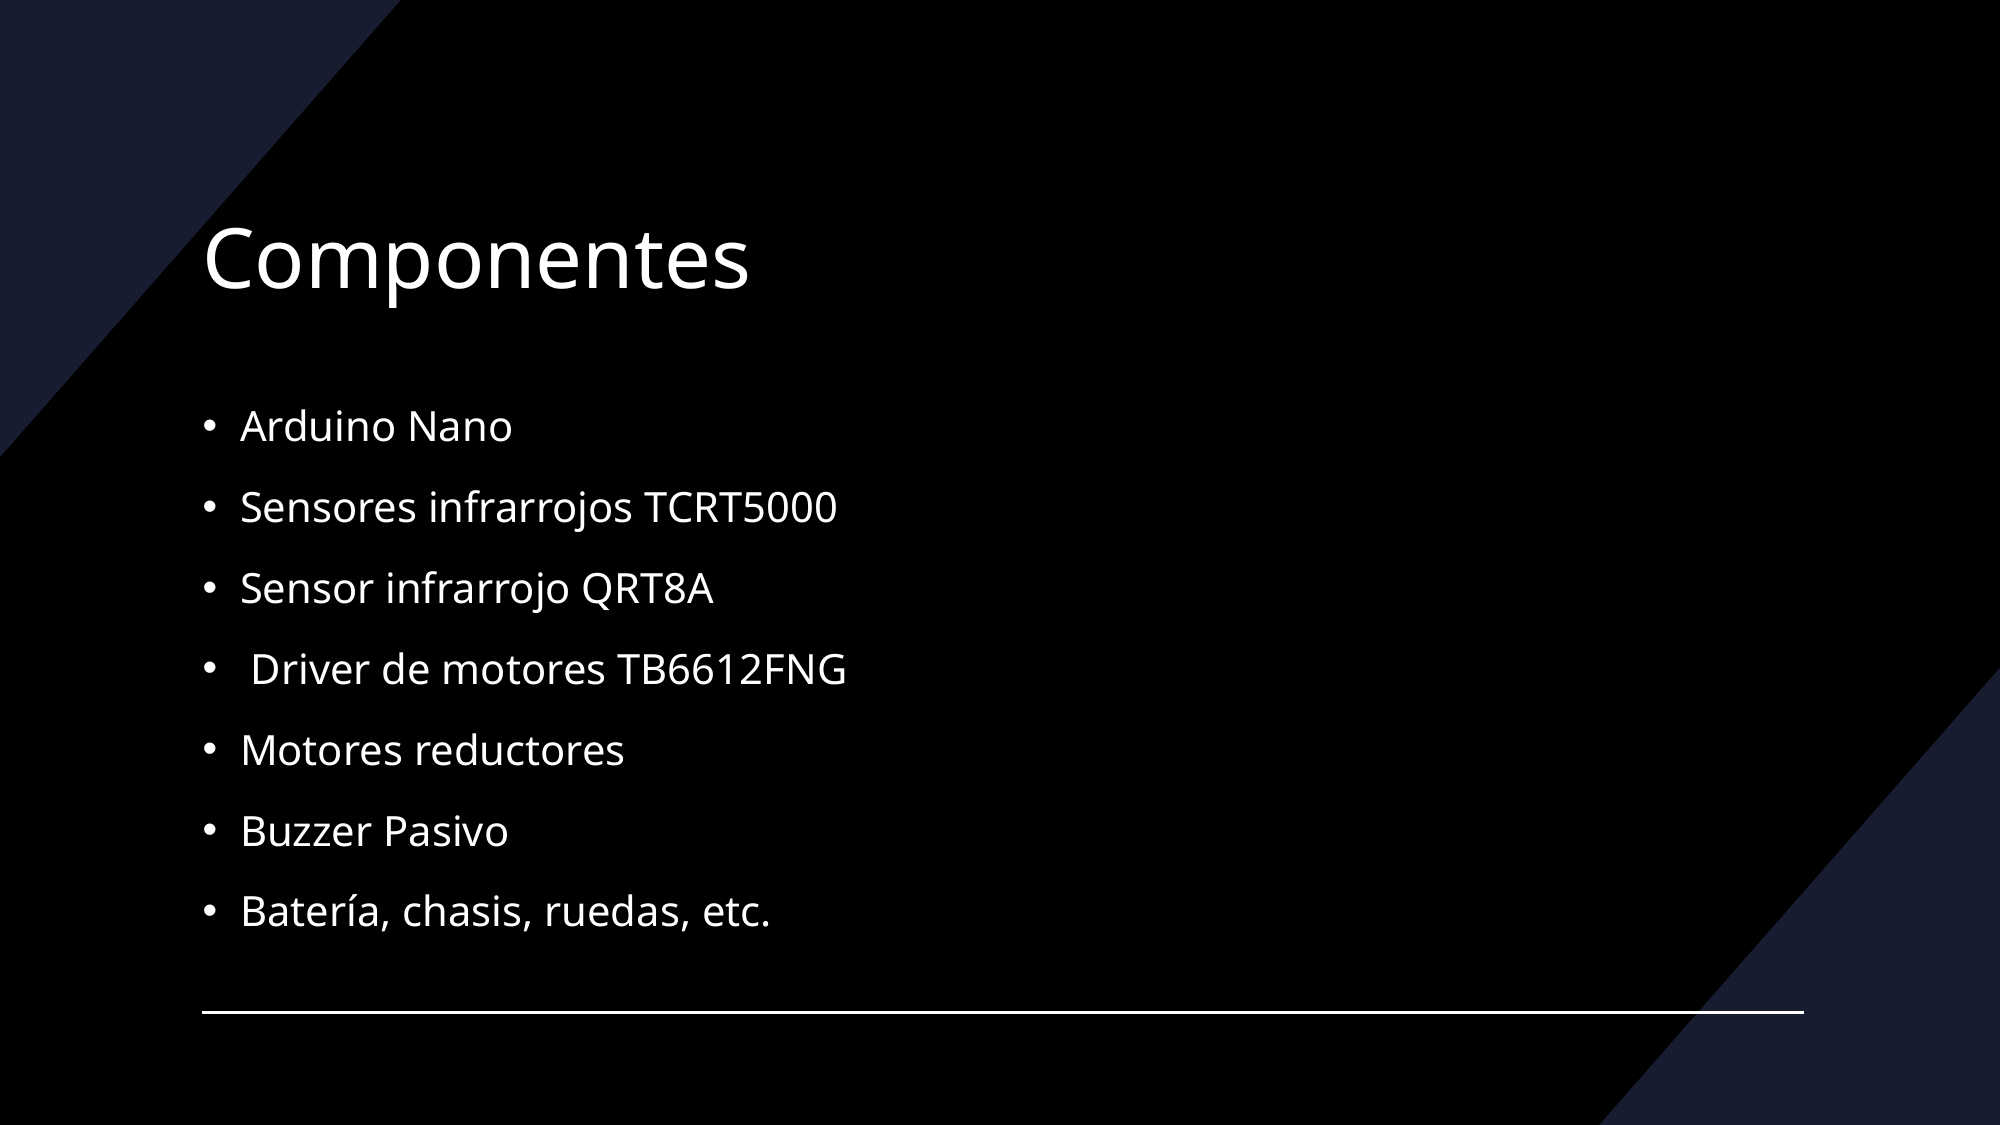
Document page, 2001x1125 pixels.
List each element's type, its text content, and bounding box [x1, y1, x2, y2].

list Arduino Nano Sensores infrarrojos TCRT5000 Sensor infrarrojo QRT8A Driver de motores TB6612FNG Motores reductores Buzzer Pasivo Batería, chasis, ruedas, etc. [187, 382, 1813, 968]
title Componentes [187, 143, 1813, 367]
